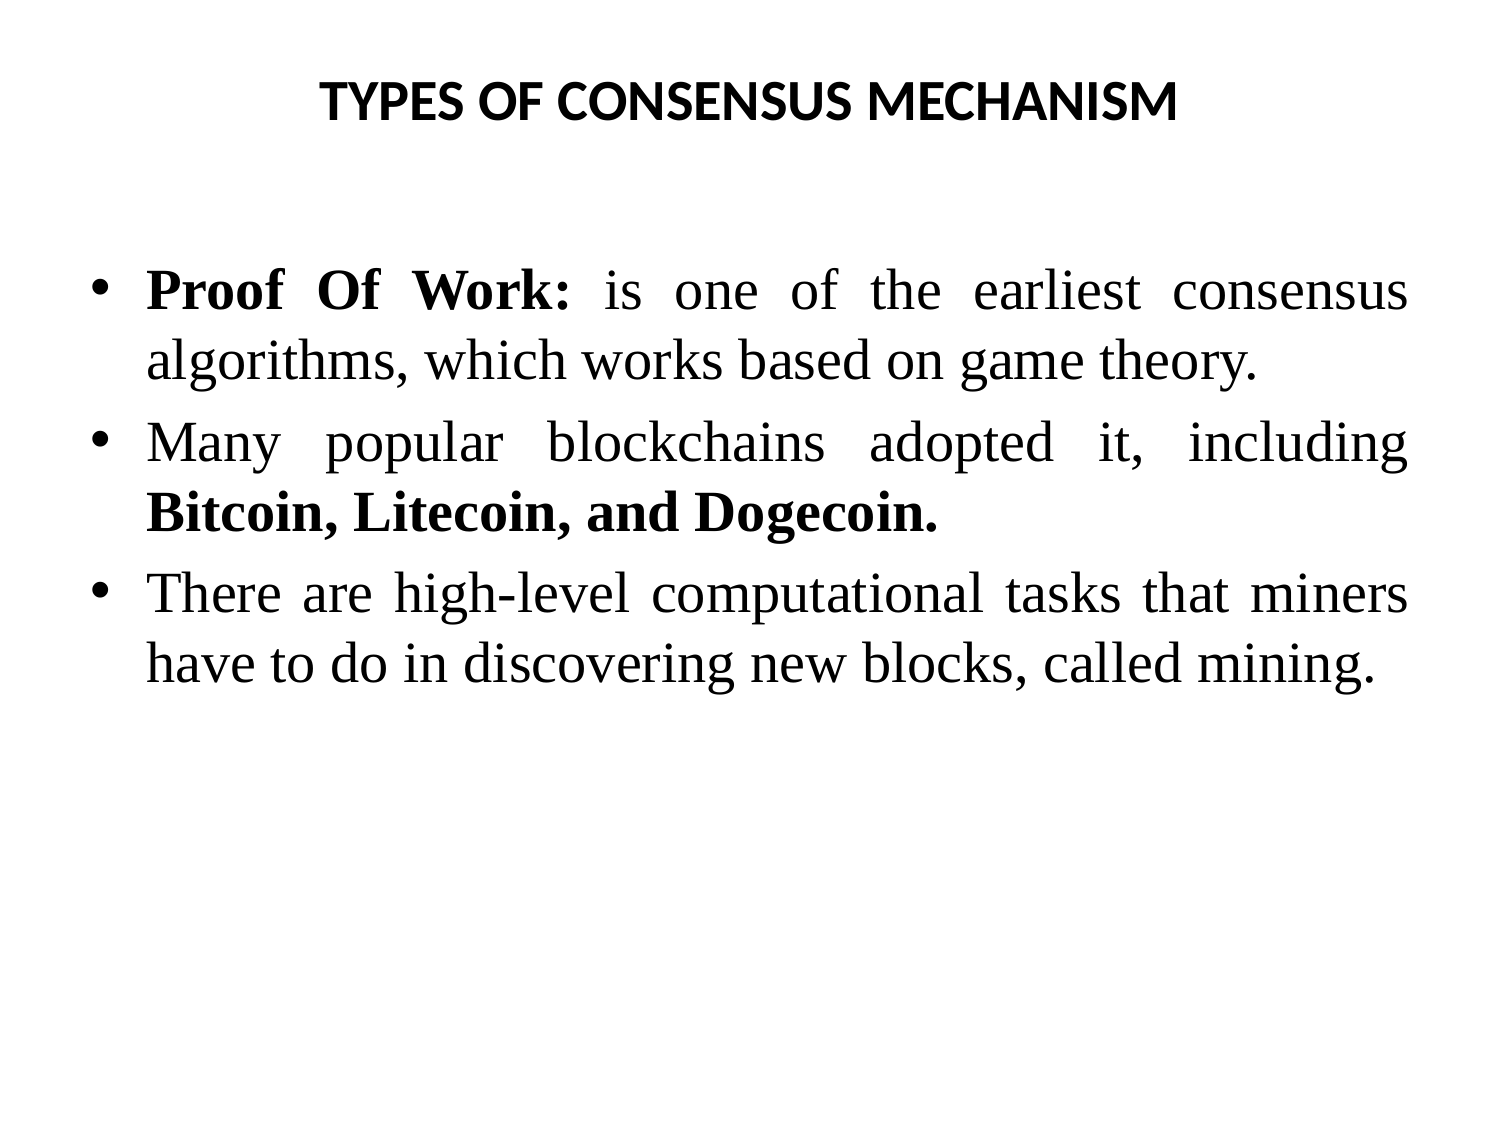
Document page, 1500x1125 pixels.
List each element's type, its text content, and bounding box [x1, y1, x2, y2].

title TYPES OF CONSENSUS MECHANISM [75, 45, 1425, 150]
list Proof Of Work: is one of the earliest consensus algorithms, which works based on game theory. Many popular blockchains adopted it, including Bitcoin, Litecoin, and Dogecoin. There are high-level computational tasks that miners have to do in discovering new blocks, called mining. [75, 162, 1425, 1038]
